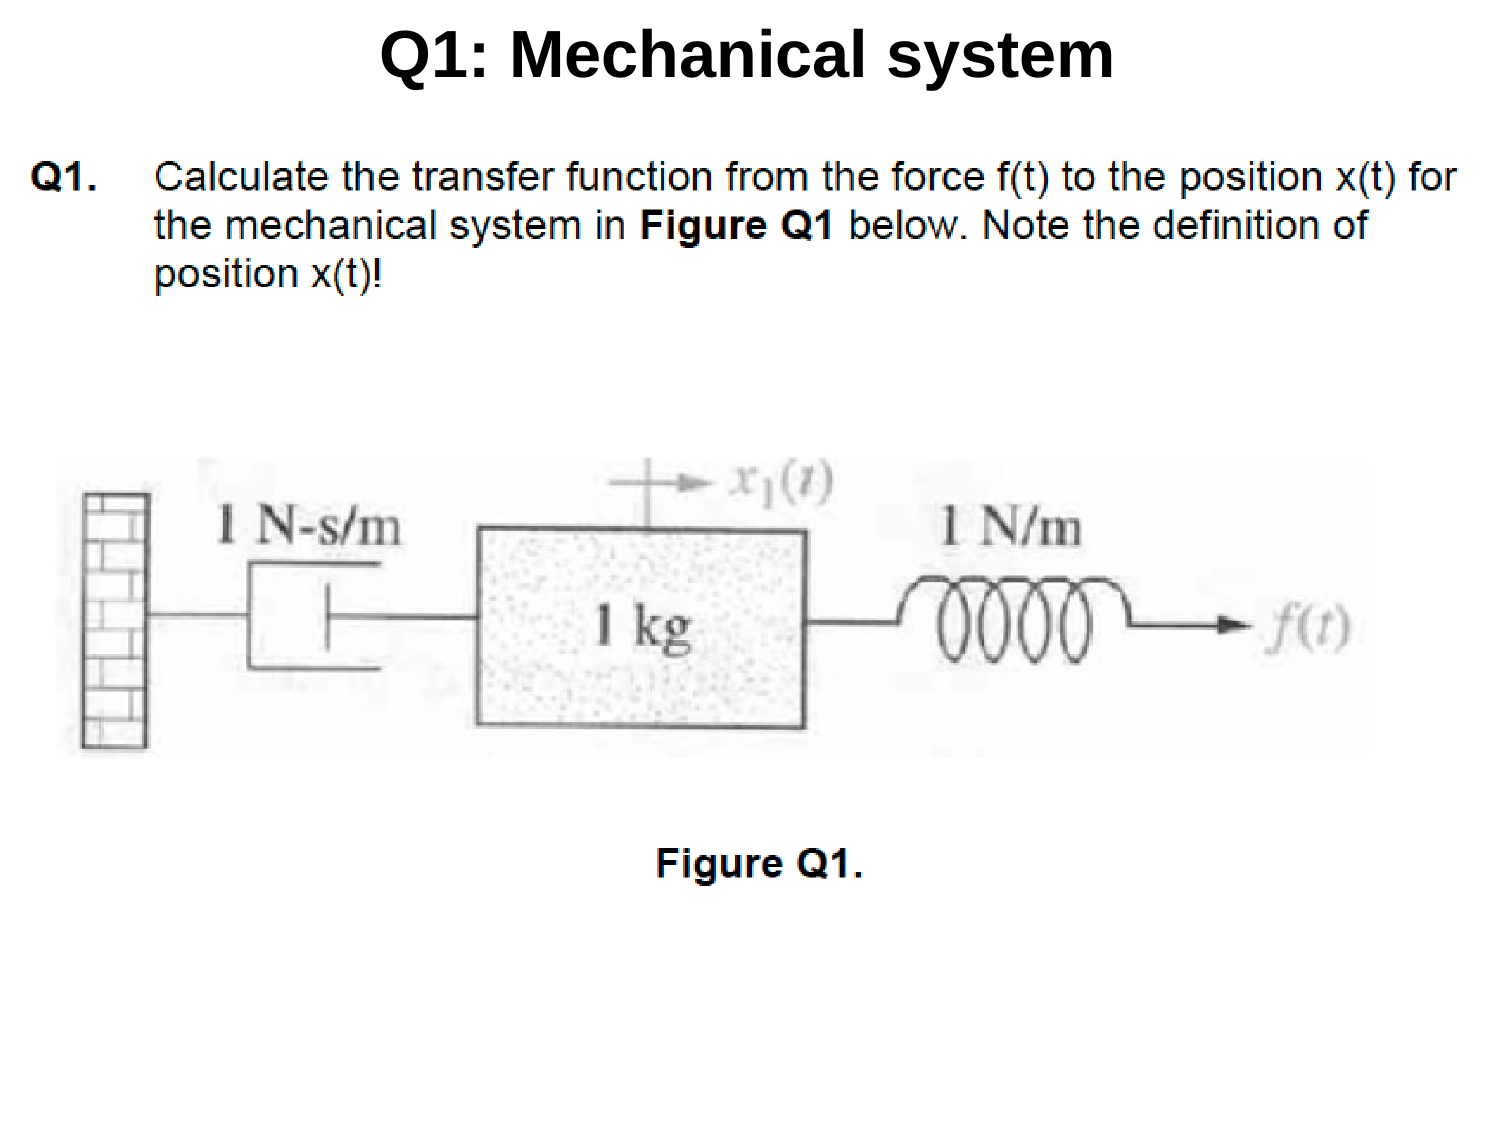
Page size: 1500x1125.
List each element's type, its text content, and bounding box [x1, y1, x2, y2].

picture [0, 132, 1500, 903]
text_box Q1: Mechanical system [125, 1, 1372, 100]
